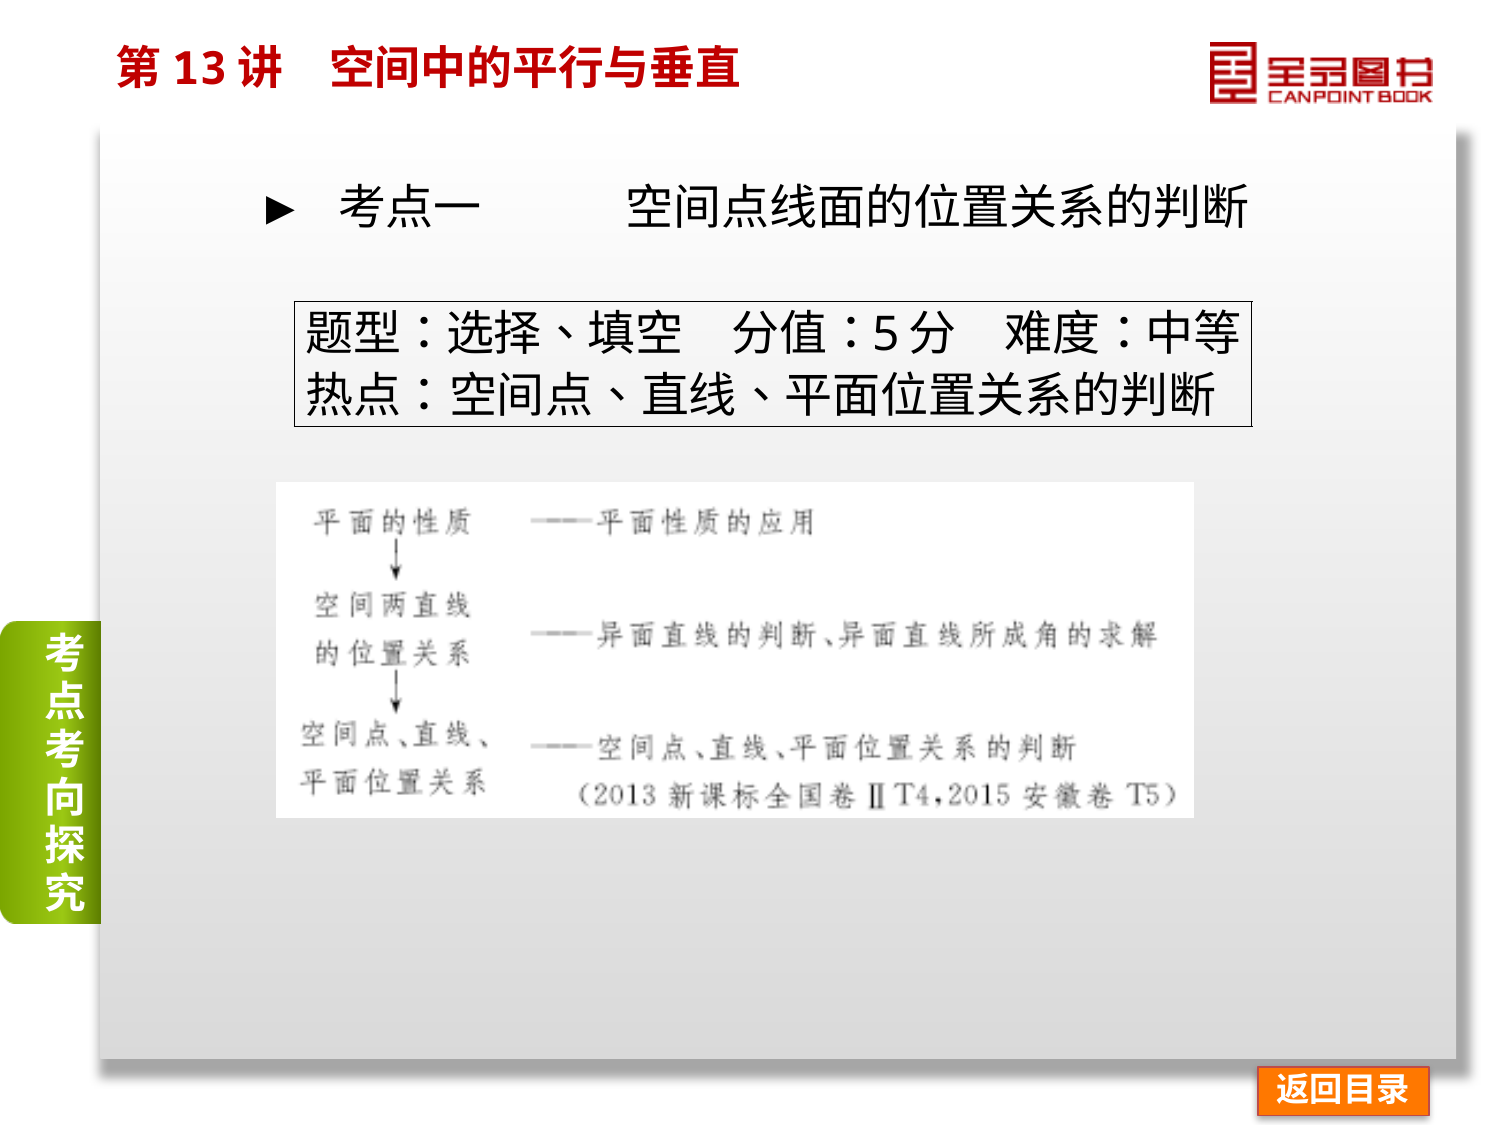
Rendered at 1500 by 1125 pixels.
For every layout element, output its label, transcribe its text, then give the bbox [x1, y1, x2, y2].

picture [1210, 42, 1433, 104]
title 第13讲 空间中的平行与垂直 [100, 27, 1199, 106]
text_box 返回目录 [1257, 1066, 1430, 1116]
picture [0, 621, 101, 924]
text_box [158, 176, 1388, 1083]
